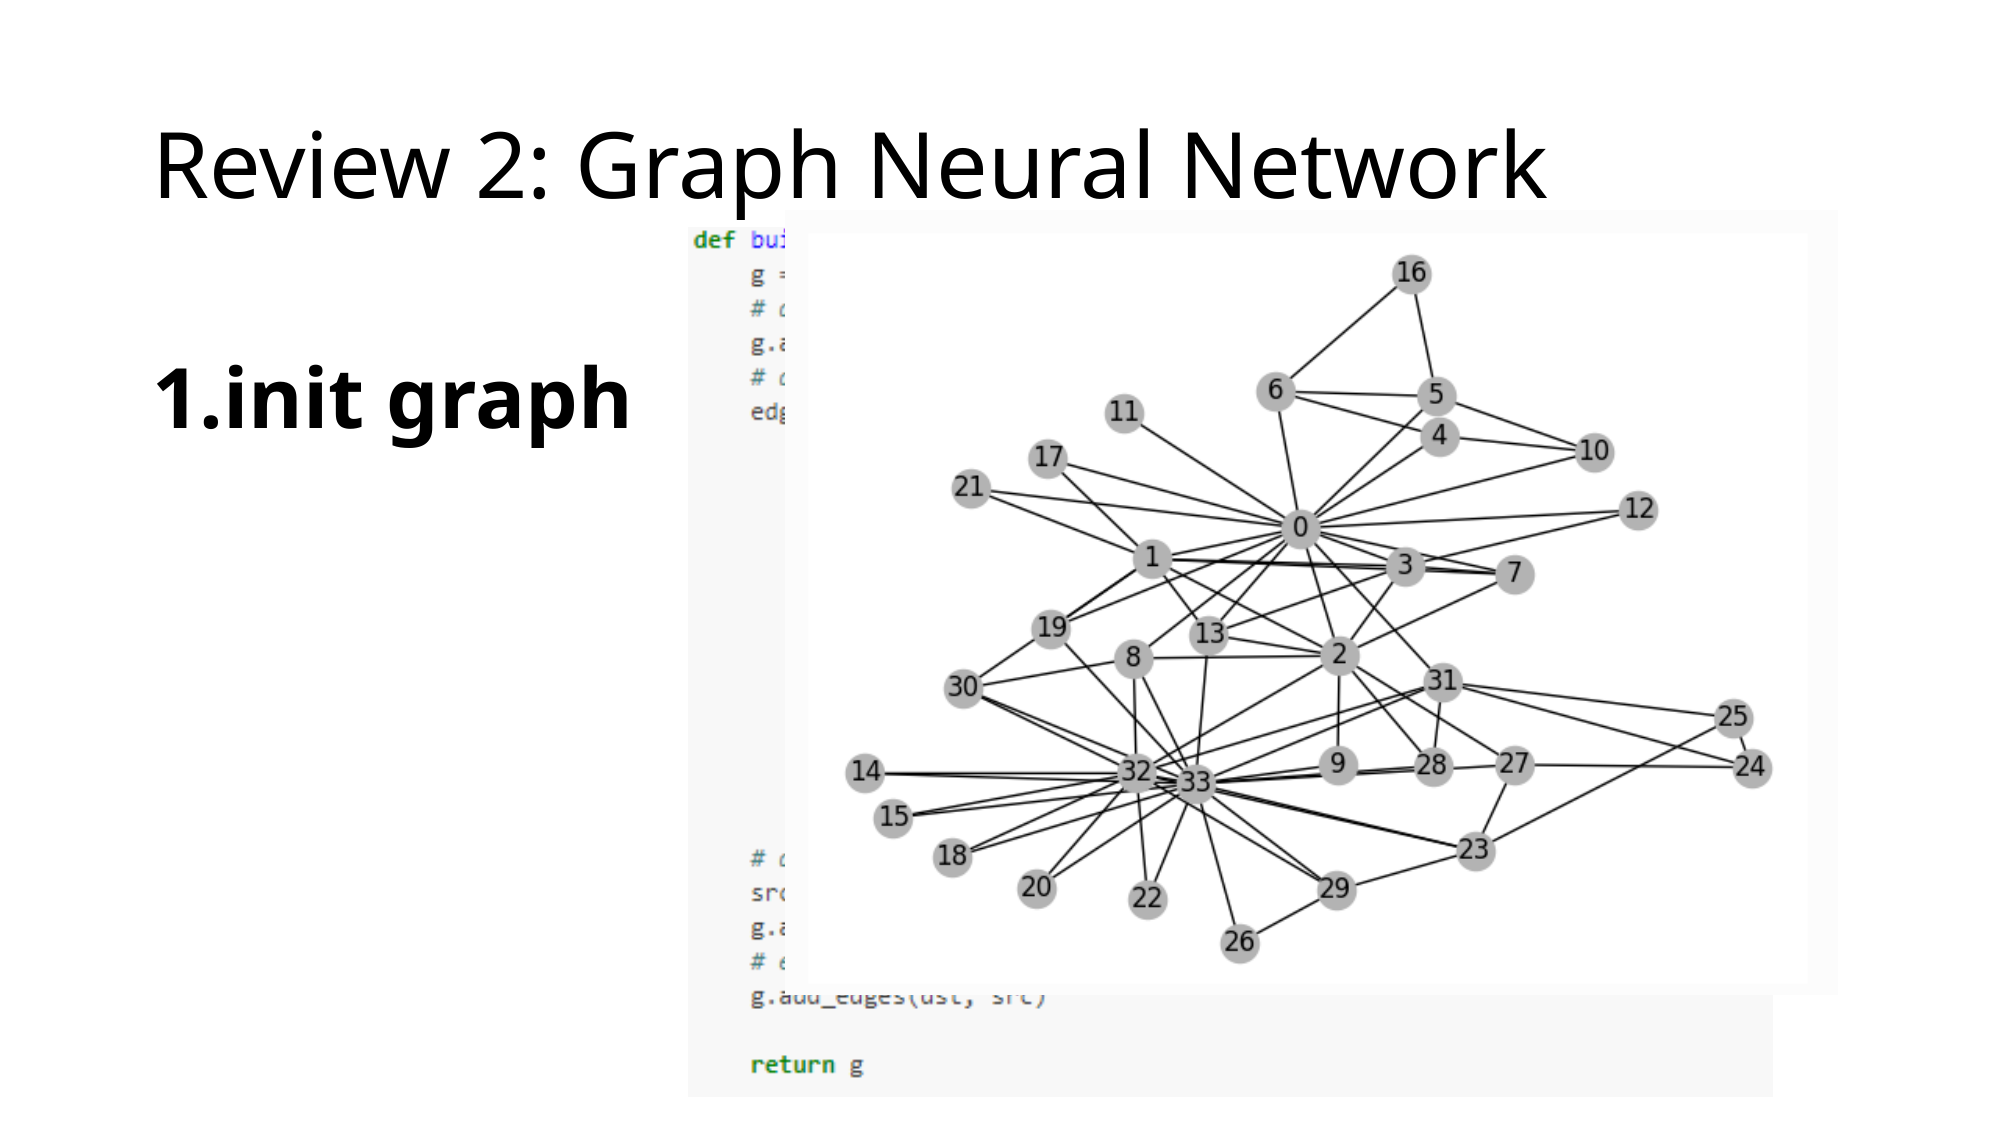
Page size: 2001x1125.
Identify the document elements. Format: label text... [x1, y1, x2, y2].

title Review 2: Graph Neural Network [137, 59, 1863, 278]
text_box 1.init graph [137, 338, 688, 454]
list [688, 227, 1773, 1098]
picture [784, 210, 1839, 995]
